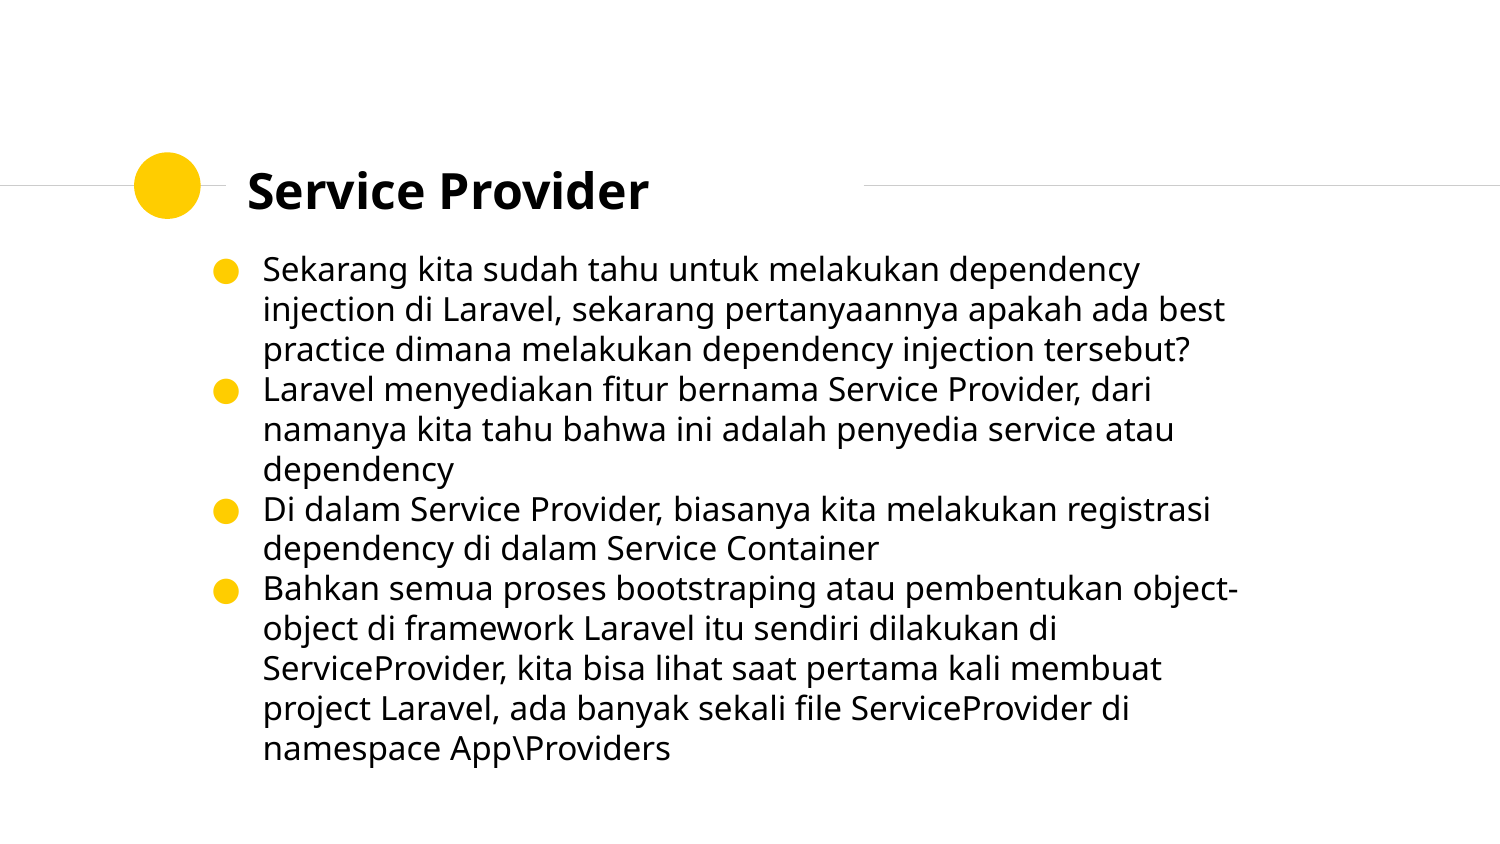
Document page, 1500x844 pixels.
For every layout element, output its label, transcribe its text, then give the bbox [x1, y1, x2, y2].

list Sekarang kita sudah tahu untuk melakukan dependency injection di Laravel, sekarang pertanyaannya apakah ada best practice dimana melakukan dependency injection tersebut? Laravel menyediakan fitur bernama Service Provider, dari namanya kita tahu bahwa ini adalah penyedia service atau dependency Di dalam Service Provider, biasanya kita melakukan registrasi dependency di dalam Service Container Bahkan semua proses bootstraping atau pembentukan object-object di framework Laravel itu sendiri dilakukan di ServiceProvider, kita bisa lihat saat pertama kali membuat project Laravel, ada banyak sekali file ServiceProvider di namespace App\Providers [172, 233, 1290, 744]
title Service Provider [232, 144, 869, 216]
